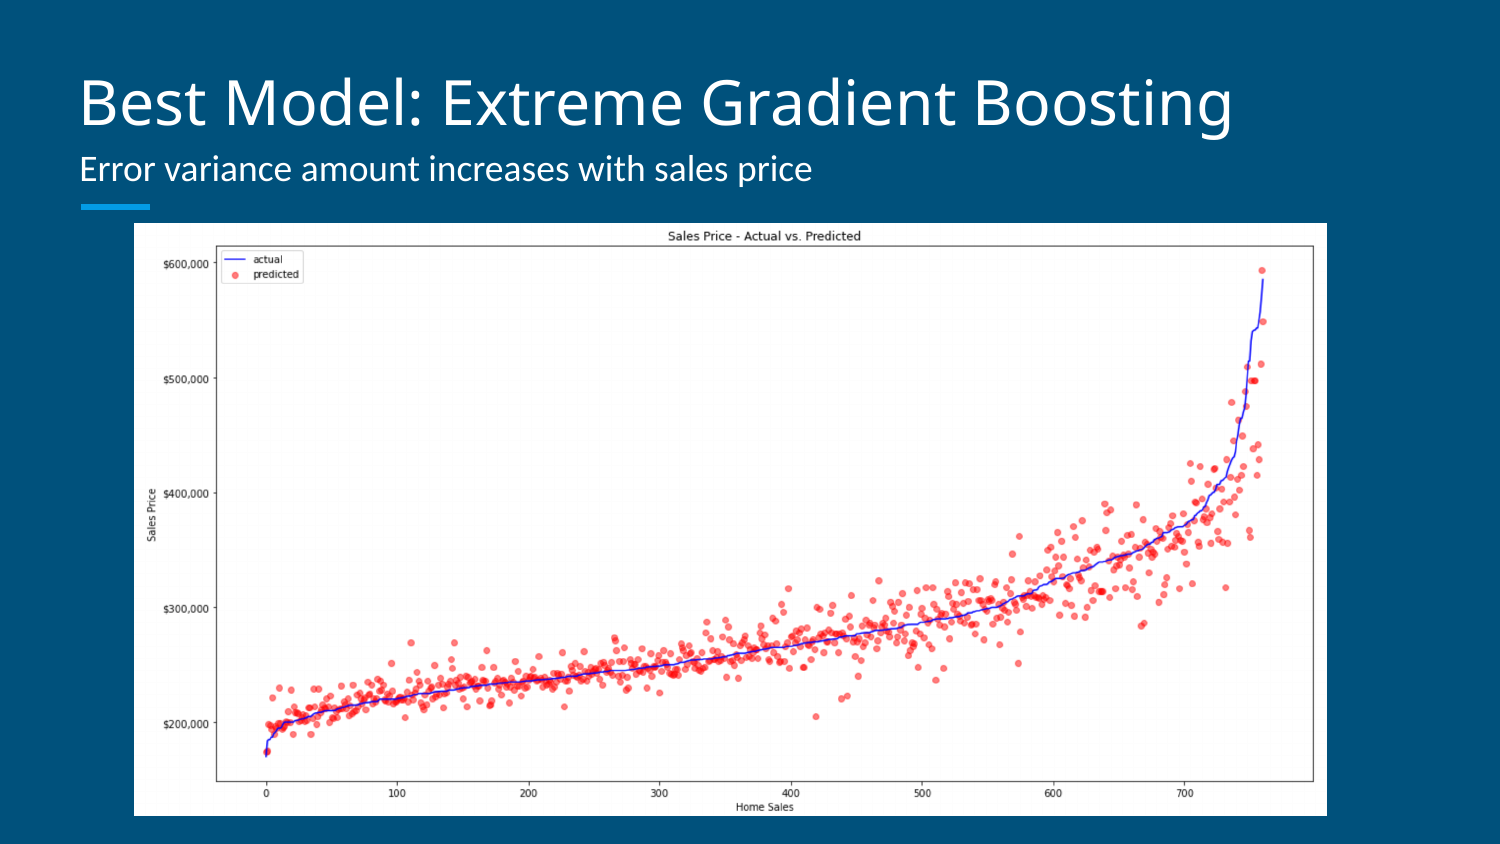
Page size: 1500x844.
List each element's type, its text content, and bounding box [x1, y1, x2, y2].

text_box Error variance amount increases with sales price [45, 111, 1382, 215]
title Best Model: Extreme Gradient Boosting [63, 40, 1437, 153]
picture [135, 224, 1326, 815]
